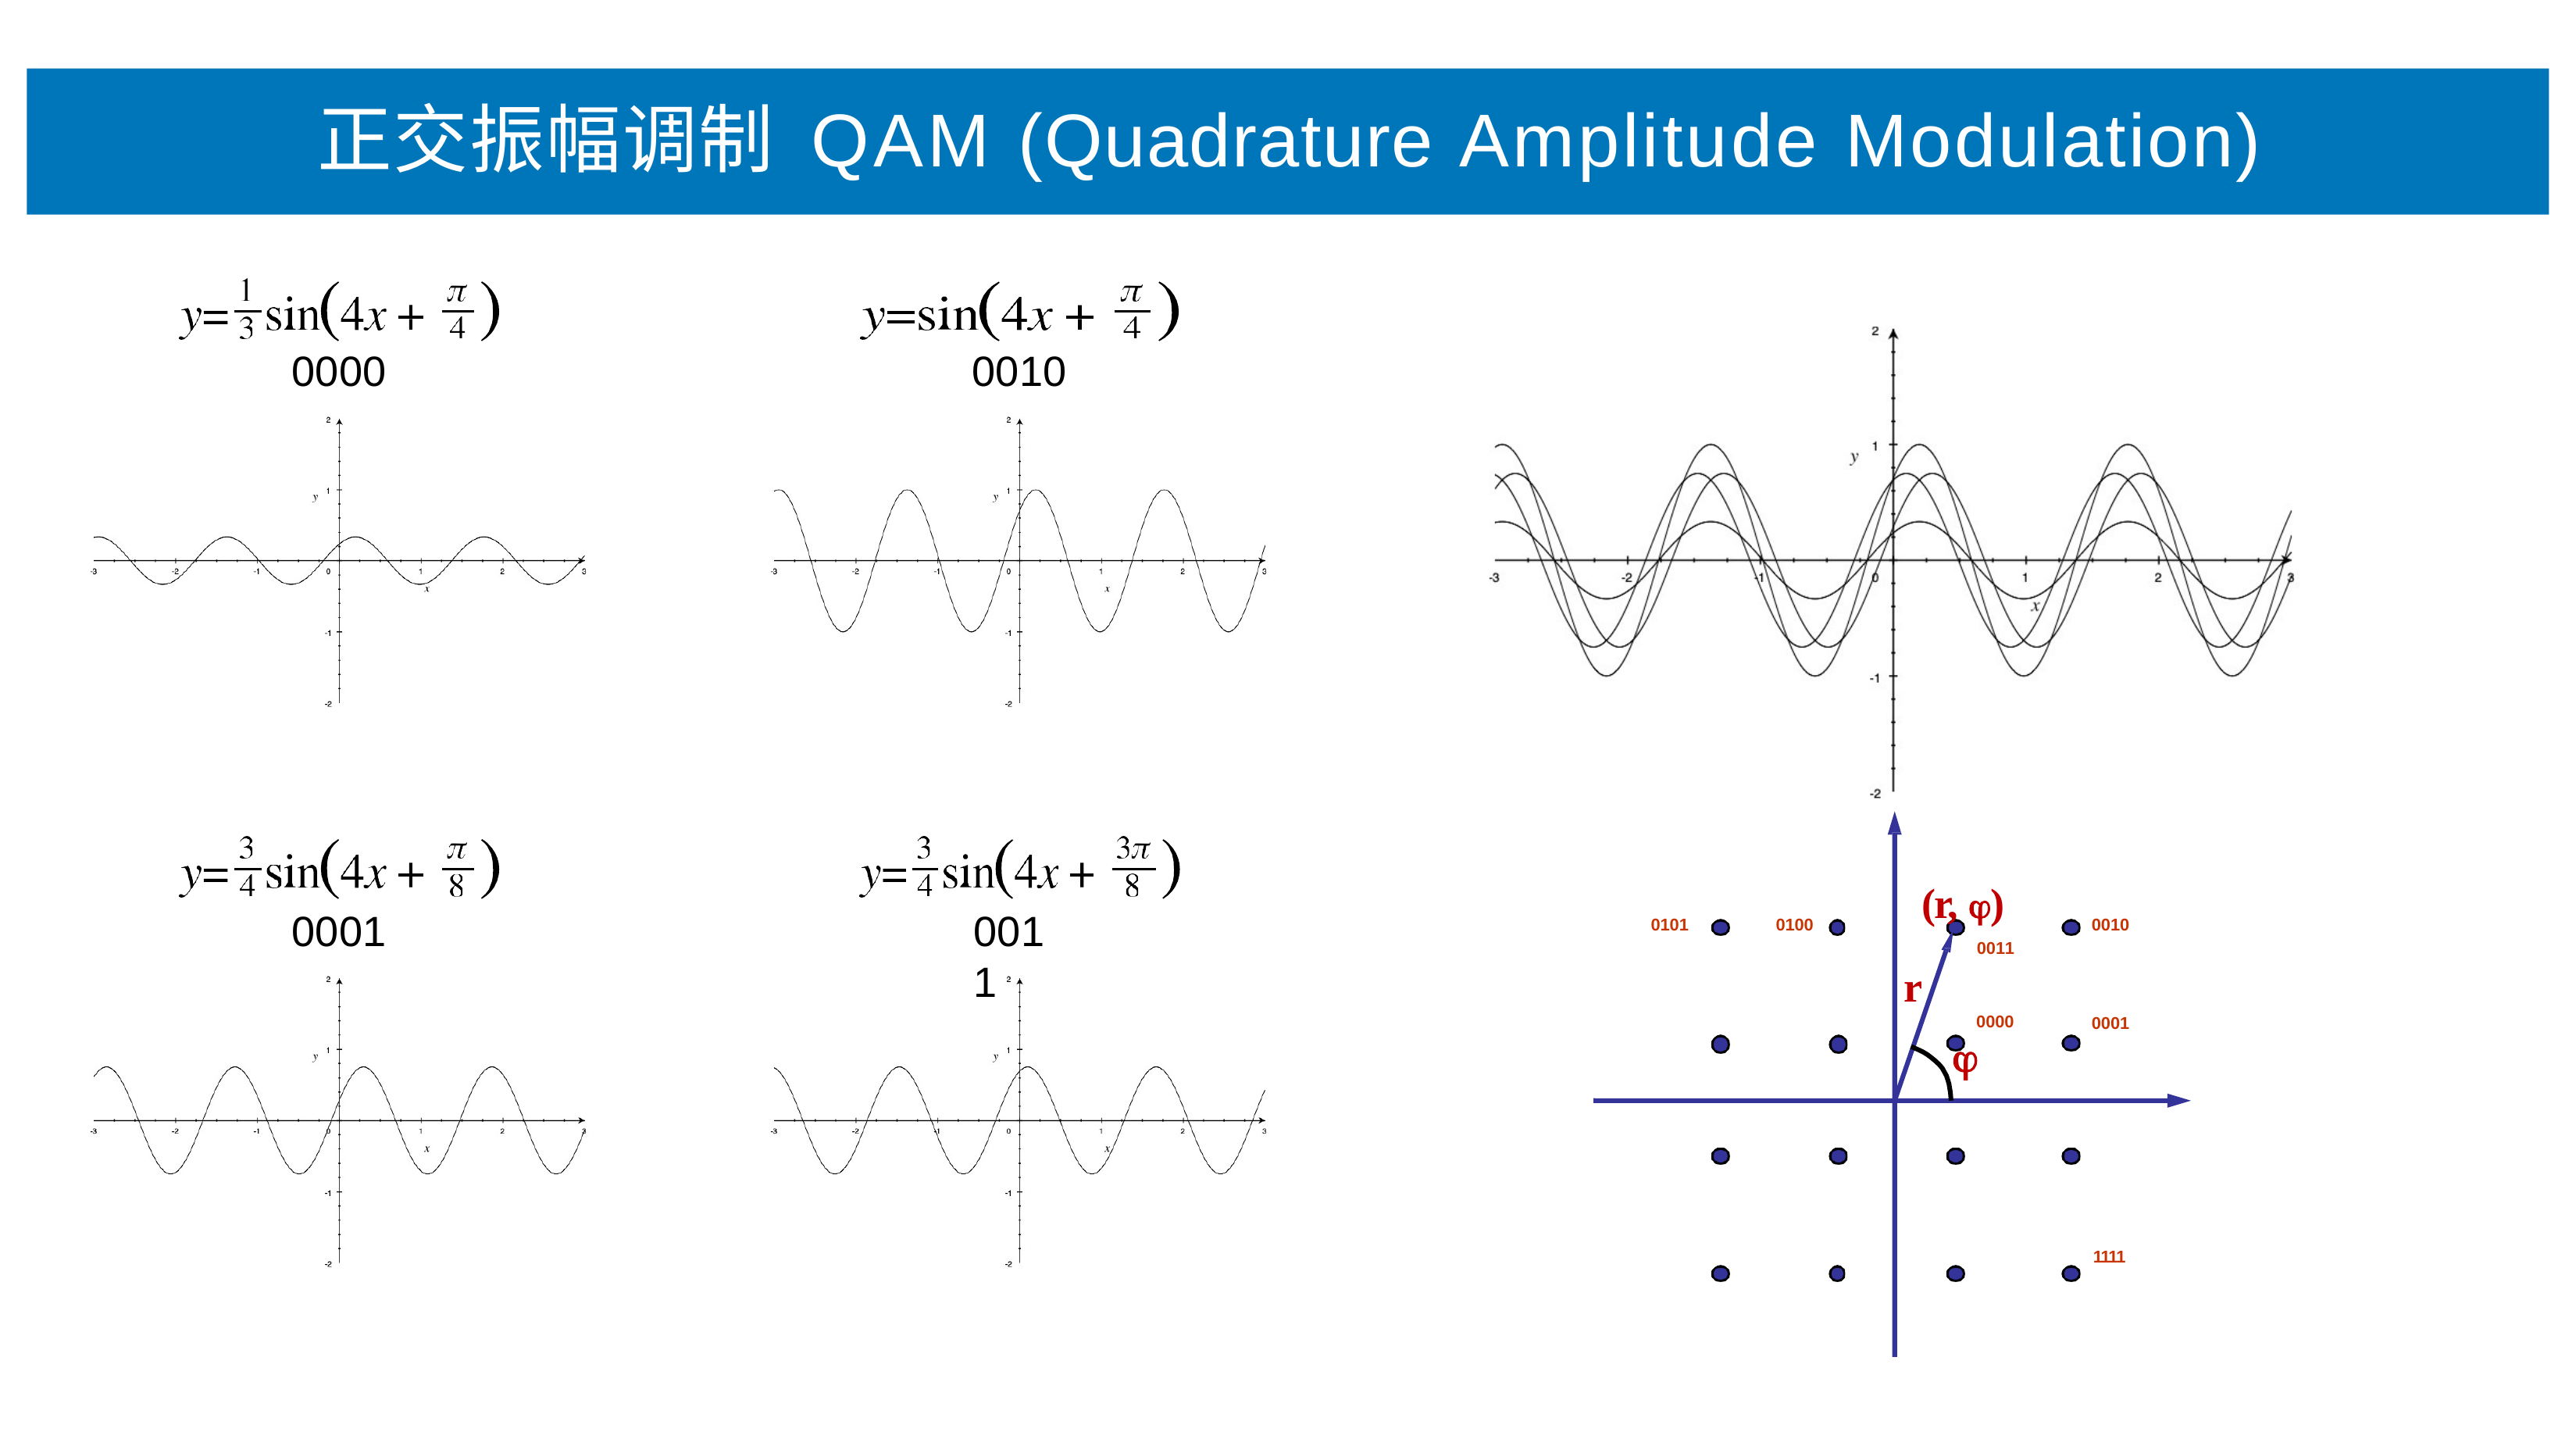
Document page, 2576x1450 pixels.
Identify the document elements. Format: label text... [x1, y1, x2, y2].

text_box [1117, 836, 1129, 859]
text_box [179, 308, 228, 340]
text_box [409, 305, 412, 316]
text_box [1887, 811, 1902, 1098]
text_box [27, 68, 2549, 215]
text_box [2061, 1034, 2081, 1052]
text_box [241, 278, 251, 301]
text_box [770, 976, 1270, 1267]
text_box [1162, 839, 1180, 899]
text_box [297, 865, 320, 888]
text_box [320, 839, 339, 899]
text_box [770, 416, 1270, 707]
text_box [1126, 873, 1139, 897]
text_box r [1902, 958, 1925, 1011]
text_box [1946, 1265, 1965, 1282]
text_box [447, 842, 467, 859]
text_box [179, 866, 228, 898]
text_box [1080, 862, 1084, 873]
text_box 1111 [2091, 1243, 2130, 1266]
text_box [1946, 1148, 1965, 1165]
text_box [979, 281, 1000, 341]
text_box [953, 307, 979, 330]
text_box [1131, 842, 1151, 859]
text_box [963, 854, 969, 859]
text_box [447, 284, 467, 302]
text_box [917, 874, 933, 896]
text_box [266, 865, 282, 888]
text_box [1080, 877, 1084, 888]
text_box [1911, 1046, 1951, 1101]
text_box 0100 [1774, 911, 1817, 934]
text_box (r, ) 0011 [1919, 838, 2017, 958]
text_box [1078, 305, 1082, 316]
text_box 0010 [970, 341, 1069, 395]
text_box [240, 836, 253, 859]
text_box [1829, 1265, 1846, 1282]
text_box [240, 874, 255, 896]
text_box [1123, 316, 1140, 338]
text_box [960, 865, 972, 888]
text_box [450, 316, 466, 338]
text_box [1120, 284, 1143, 302]
text_box 0000 [290, 341, 389, 395]
text_box [1829, 919, 1846, 936]
text_box [938, 307, 951, 330]
text_box [287, 296, 292, 302]
text_box [480, 281, 500, 341]
text_box [1593, 1093, 2192, 1108]
text_box [90, 416, 590, 707]
text_box [941, 296, 947, 302]
text_box [287, 854, 292, 859]
text_box [1489, 327, 2300, 799]
text_box [2061, 919, 2081, 936]
text_box [1711, 1148, 1730, 1165]
text_box [2061, 1265, 2081, 1282]
text_box [90, 976, 590, 1267]
text_box [1829, 1034, 1848, 1054]
text_box [409, 862, 412, 873]
text_box [284, 307, 296, 330]
text_box [481, 839, 500, 899]
text_box [409, 319, 412, 330]
text_box [1829, 1148, 1848, 1165]
text_box [297, 307, 320, 330]
text_box [1711, 919, 1730, 936]
text_box [995, 839, 1013, 899]
text_box 0001 [290, 902, 389, 955]
text_box [972, 865, 995, 888]
text_box [1711, 1265, 1730, 1282]
text_box [919, 307, 935, 330]
text_box [266, 307, 281, 330]
text_box [2061, 1148, 2081, 1165]
text_box [240, 316, 253, 339]
text_box [1946, 1034, 1950, 1052]
text_box 0000  [1950, 1009, 2018, 1080]
text_box [341, 297, 387, 330]
text_box [917, 836, 930, 859]
text_box [859, 866, 906, 898]
text_box [409, 877, 412, 888]
text_box [284, 865, 296, 888]
text_box [1078, 319, 1082, 330]
text_box [1892, 1047, 1914, 1102]
title 正交振幅调制 QAM (Quadrature Amplitude Modulation) [315, 90, 2263, 334]
text_box [320, 281, 339, 341]
text_box 0010 [2089, 911, 2132, 934]
text_box [1015, 855, 1059, 888]
text_box 0001 [2089, 1009, 2132, 1033]
text_box [1711, 1034, 1730, 1054]
text_box [341, 855, 387, 888]
text_box 0011 [972, 902, 1068, 1005]
text_box 0101 [1649, 911, 1692, 934]
text_box [1158, 281, 1179, 341]
text_box [1892, 1103, 1897, 1357]
text_box [860, 308, 885, 340]
text_box [1911, 958, 1946, 1048]
text_box [1001, 297, 1053, 330]
text_box [450, 874, 463, 897]
text_box [944, 865, 958, 888]
